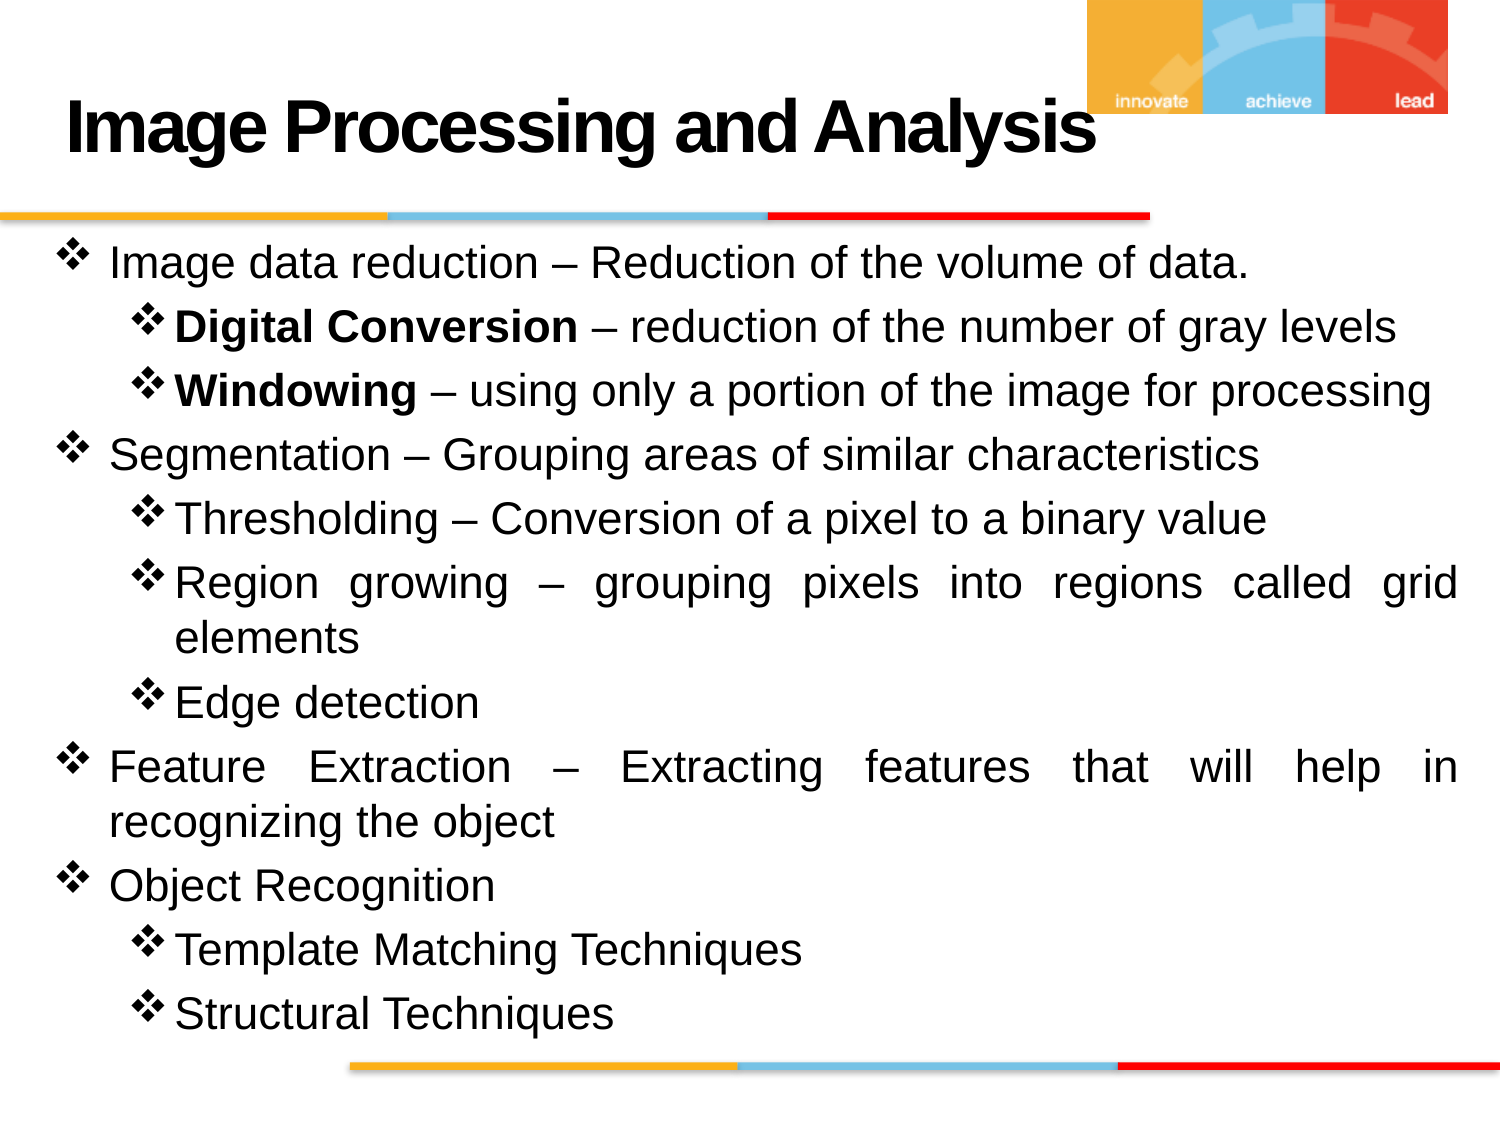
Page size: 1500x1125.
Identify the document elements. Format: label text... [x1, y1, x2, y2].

picture [1087, 0, 1448, 45]
list Image data reduction – Reduction of the volume of data. Digital Conversion – reduction of the number of gray levels Windowing – using only a portion of the image for processing Segmentation – Grouping areas of similar characteristics Thresholding – Conversion of a pixel to a binary value Region growing – grouping pixels into regions called grid elements Edge detection Feature Extraction – Extracting features that will help in recognizing the object Object Recognition Template Matching Techniques Structural Techniques [37, 224, 1475, 1050]
title Image Processing and Analysis [50, 45, 1448, 200]
